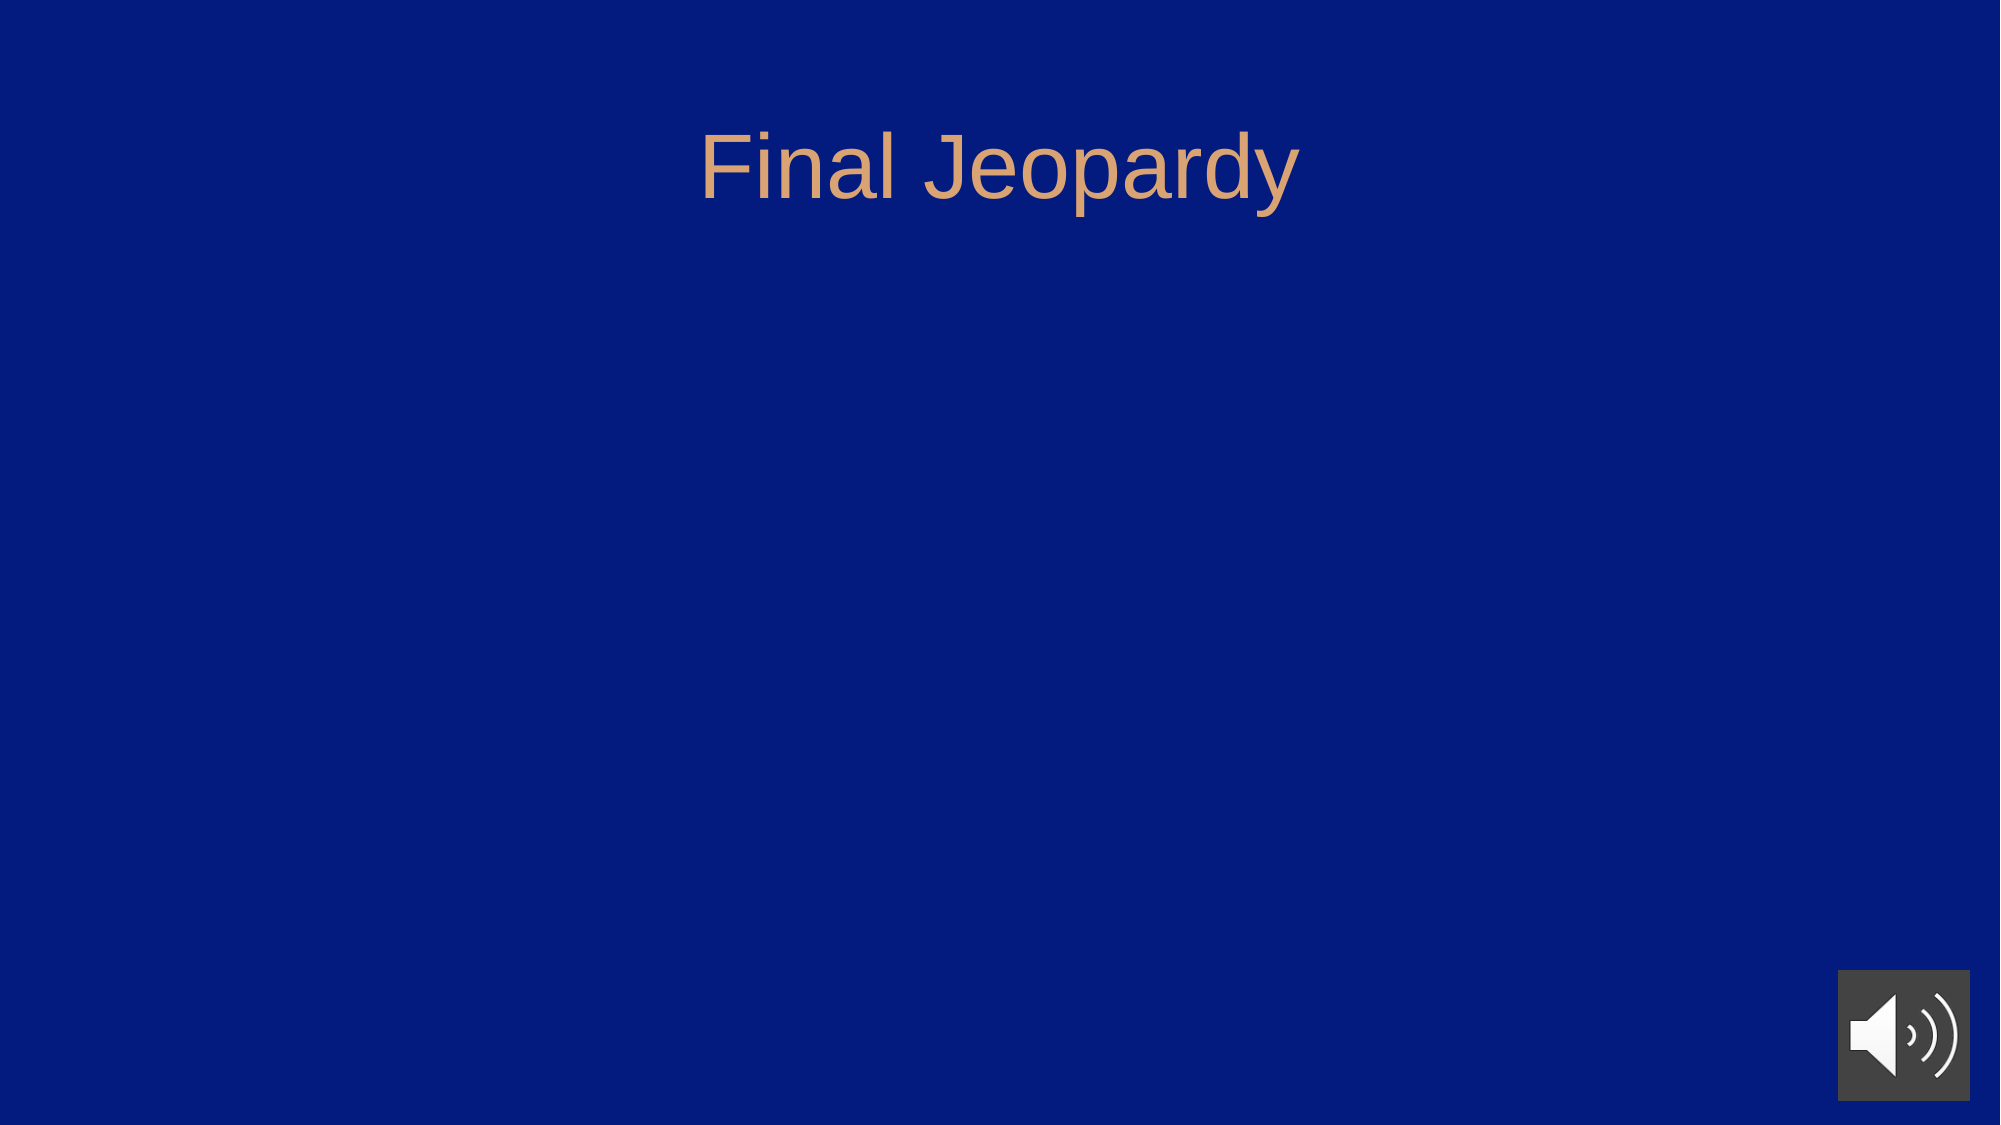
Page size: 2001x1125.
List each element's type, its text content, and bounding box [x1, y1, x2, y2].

title Final Jeopardy [137, 59, 1863, 278]
picture [1837, 968, 1971, 1103]
